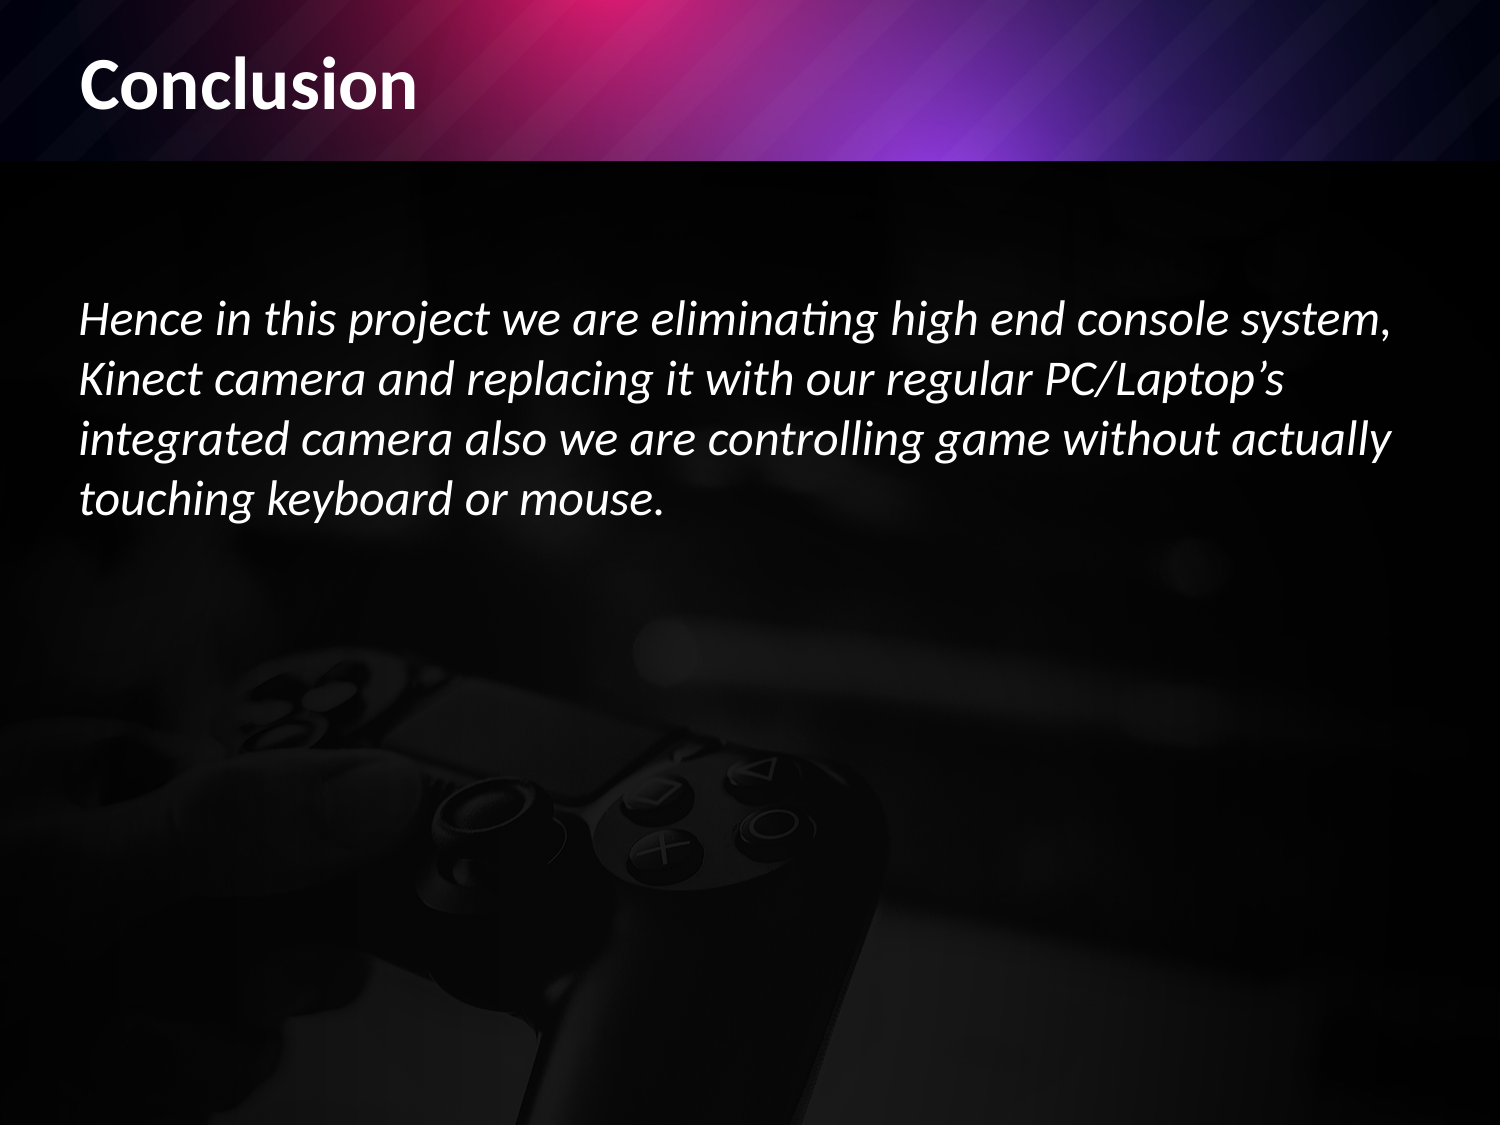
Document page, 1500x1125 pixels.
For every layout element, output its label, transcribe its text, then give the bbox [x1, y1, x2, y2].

list Hence in this project we are eliminating high end console system, Kinect camera and replacing it with our regular PC/Laptop’s integrated camera also we are controlling game without actually touching keyboard or mouse. [63, 208, 1424, 1047]
picture [0, 0, 1500, 1125]
title Conclusion [64, 14, 1376, 145]
